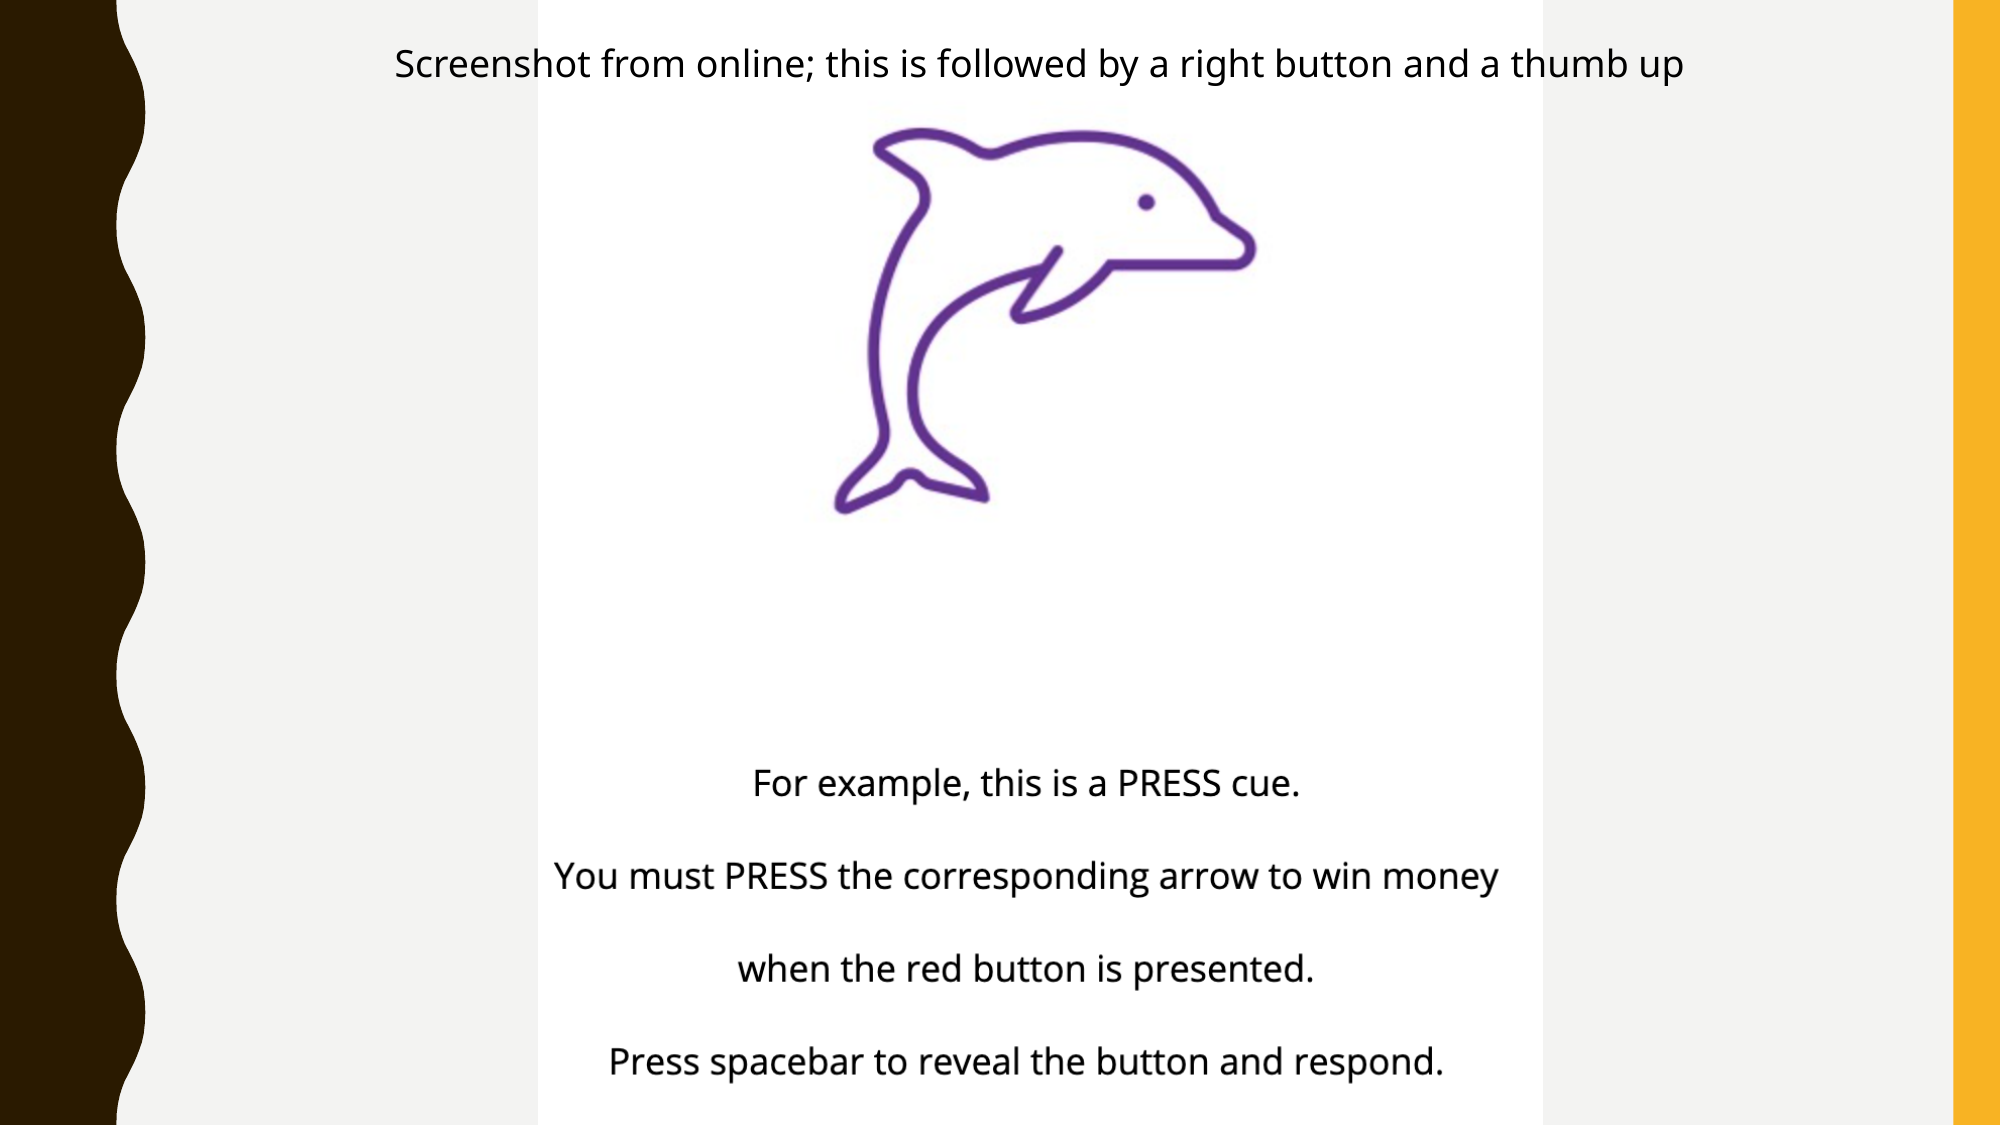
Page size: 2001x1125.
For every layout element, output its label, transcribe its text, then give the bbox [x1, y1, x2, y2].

text_box Screenshot from online; this is followed by a right button and a thumb up [379, 32, 538, 93]
picture [538, 0, 1543, 1125]
text_box Screenshot from online; this is followed by a right button and a thumb up [1543, 32, 1701, 93]
